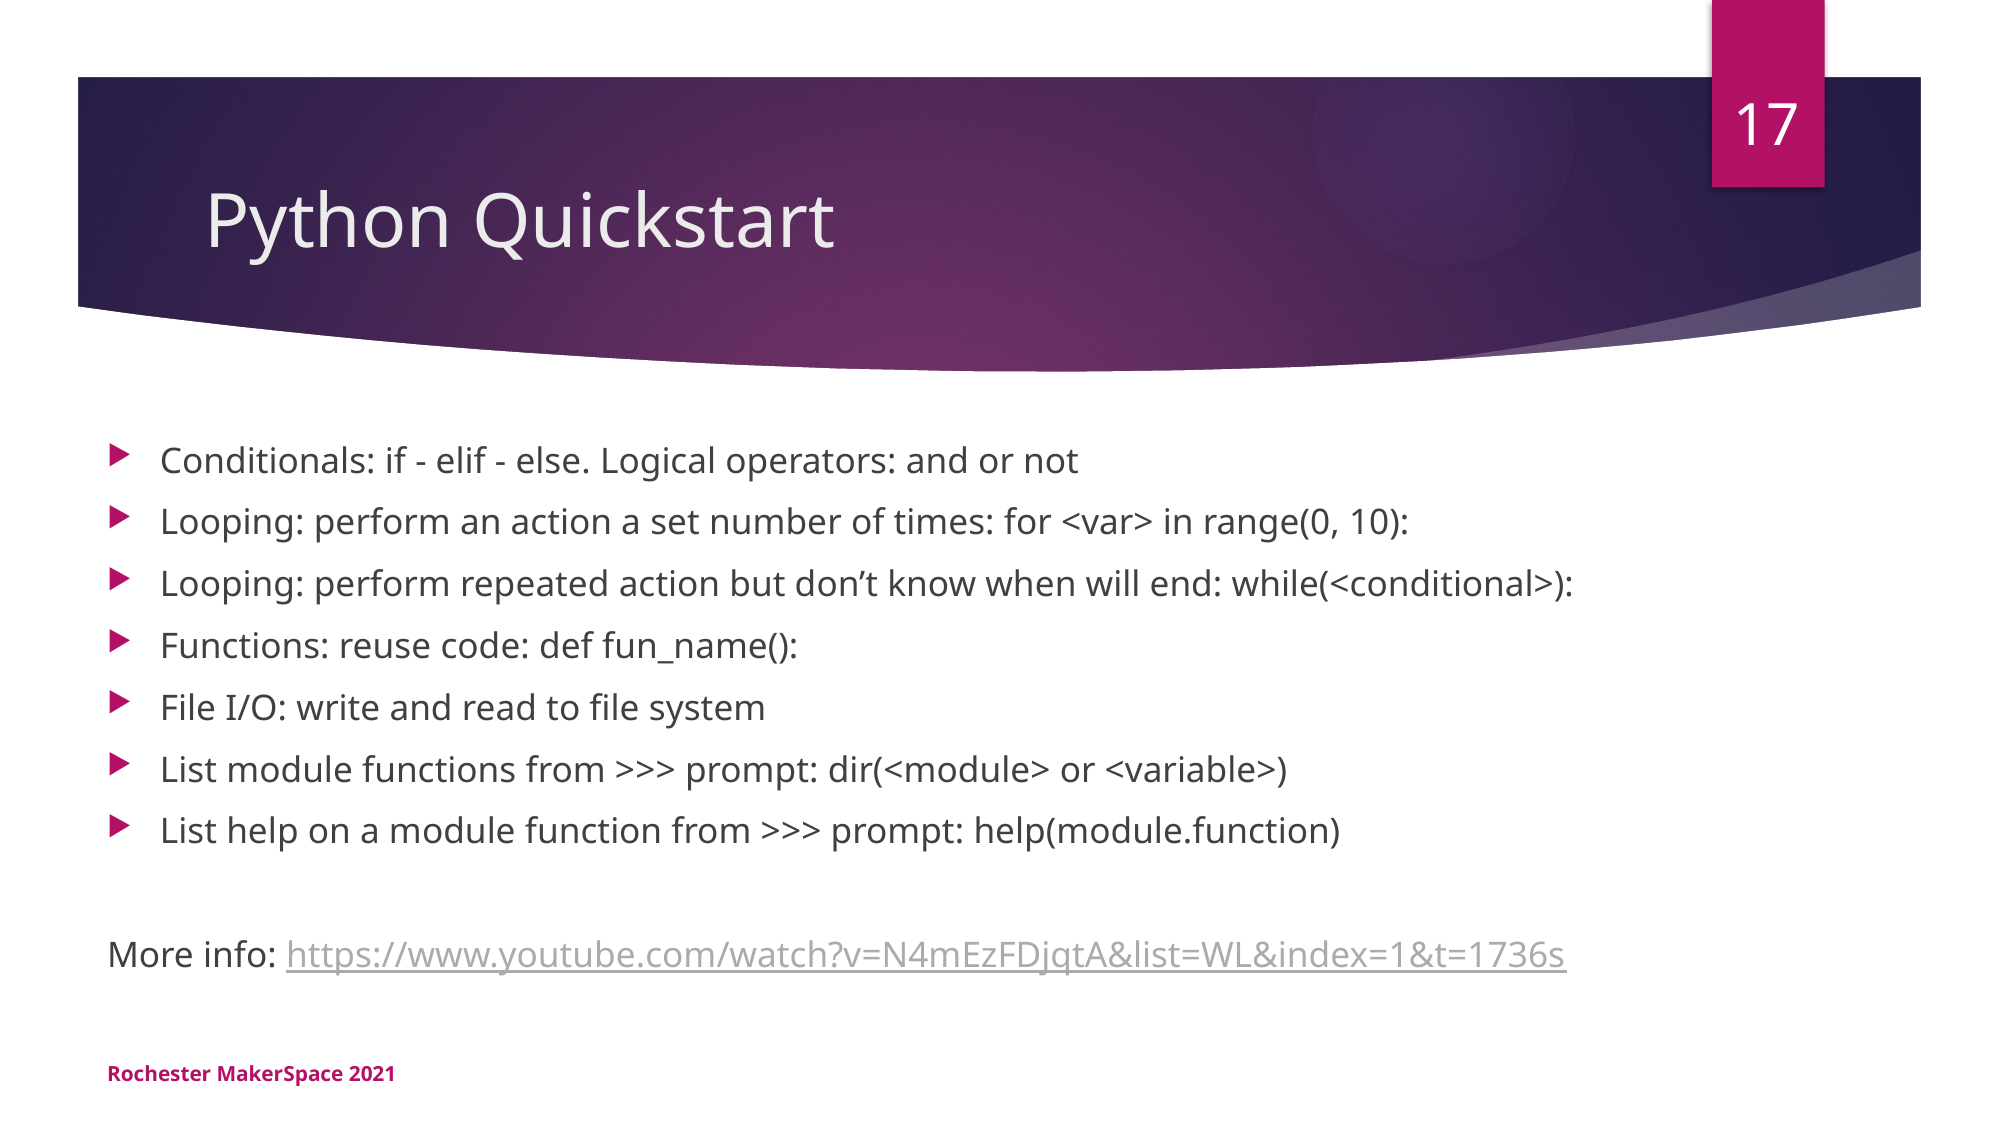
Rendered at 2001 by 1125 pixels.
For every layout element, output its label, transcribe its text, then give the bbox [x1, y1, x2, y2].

slide_number 17 [1698, 48, 1836, 175]
title Python Quickstart [189, 159, 1627, 276]
list Conditionals: if - elif - else. Logical operators: and or not Looping: perform an action a set number of times: for <var> in range(0, 10): Looping: perform repeated action but don’t know when will end: while(<conditional>): Functions: reuse code: def fun_name(): File I/O: write and read to file system List module functions from >>> prompt: dir(<module> or <variable>) List help on a module function from >>> prompt: help(module.function) More info: https://www.youtube.com/watch?v=N4mEzFDjqtA&list=WL&index=1&t=1736s [92, 430, 1925, 992]
footer Rochester MakerSpace 2021 [92, 1048, 726, 1099]
